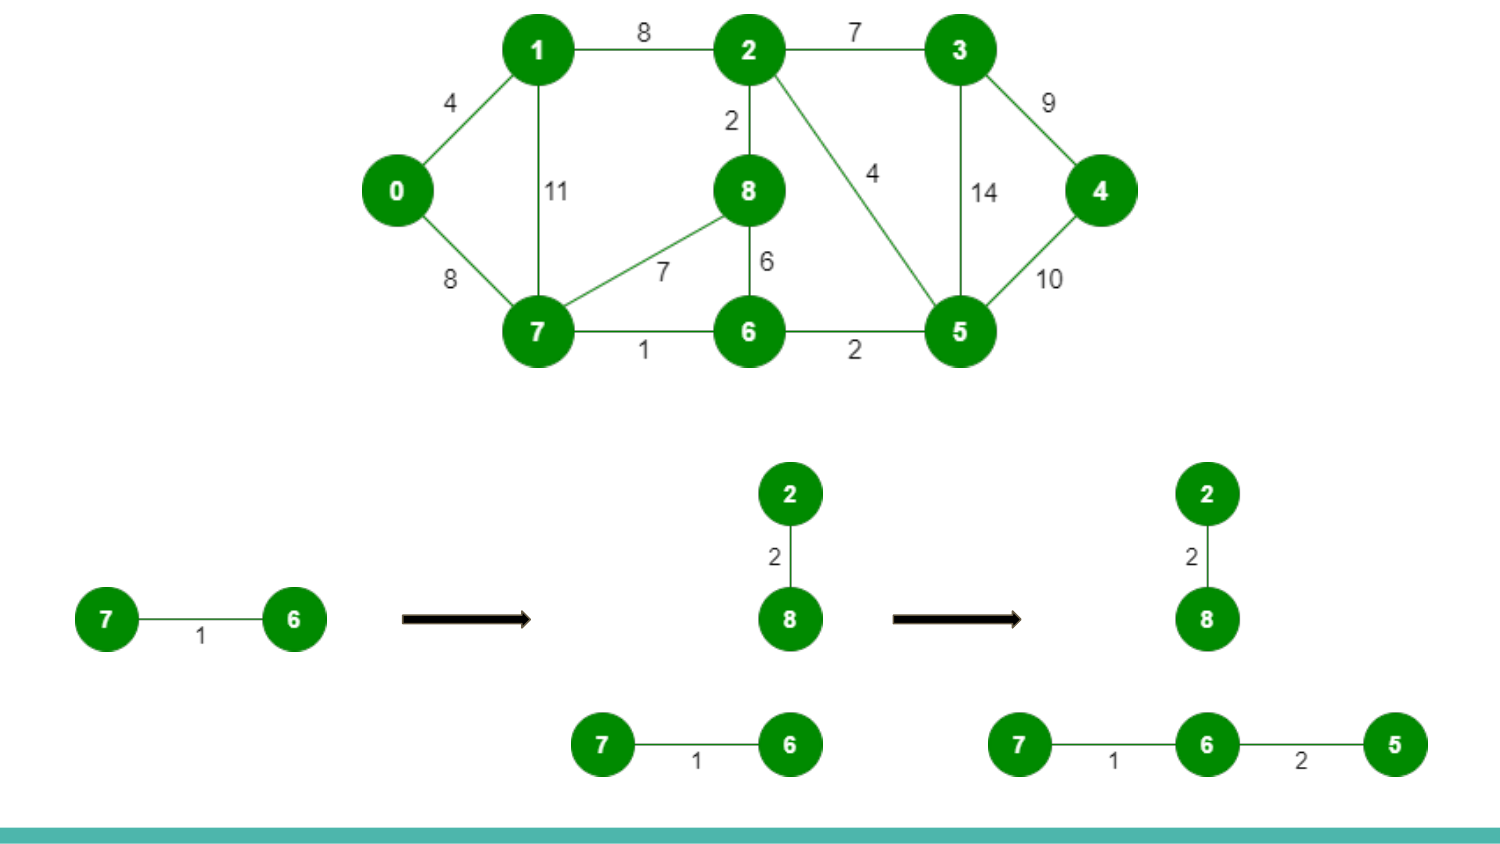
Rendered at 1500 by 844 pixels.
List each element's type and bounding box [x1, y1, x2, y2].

text_box [402, 610, 531, 628]
text_box [893, 615, 982, 624]
picture [571, 462, 824, 777]
picture [74, 587, 327, 652]
picture [987, 462, 1428, 777]
picture [362, 14, 1138, 368]
